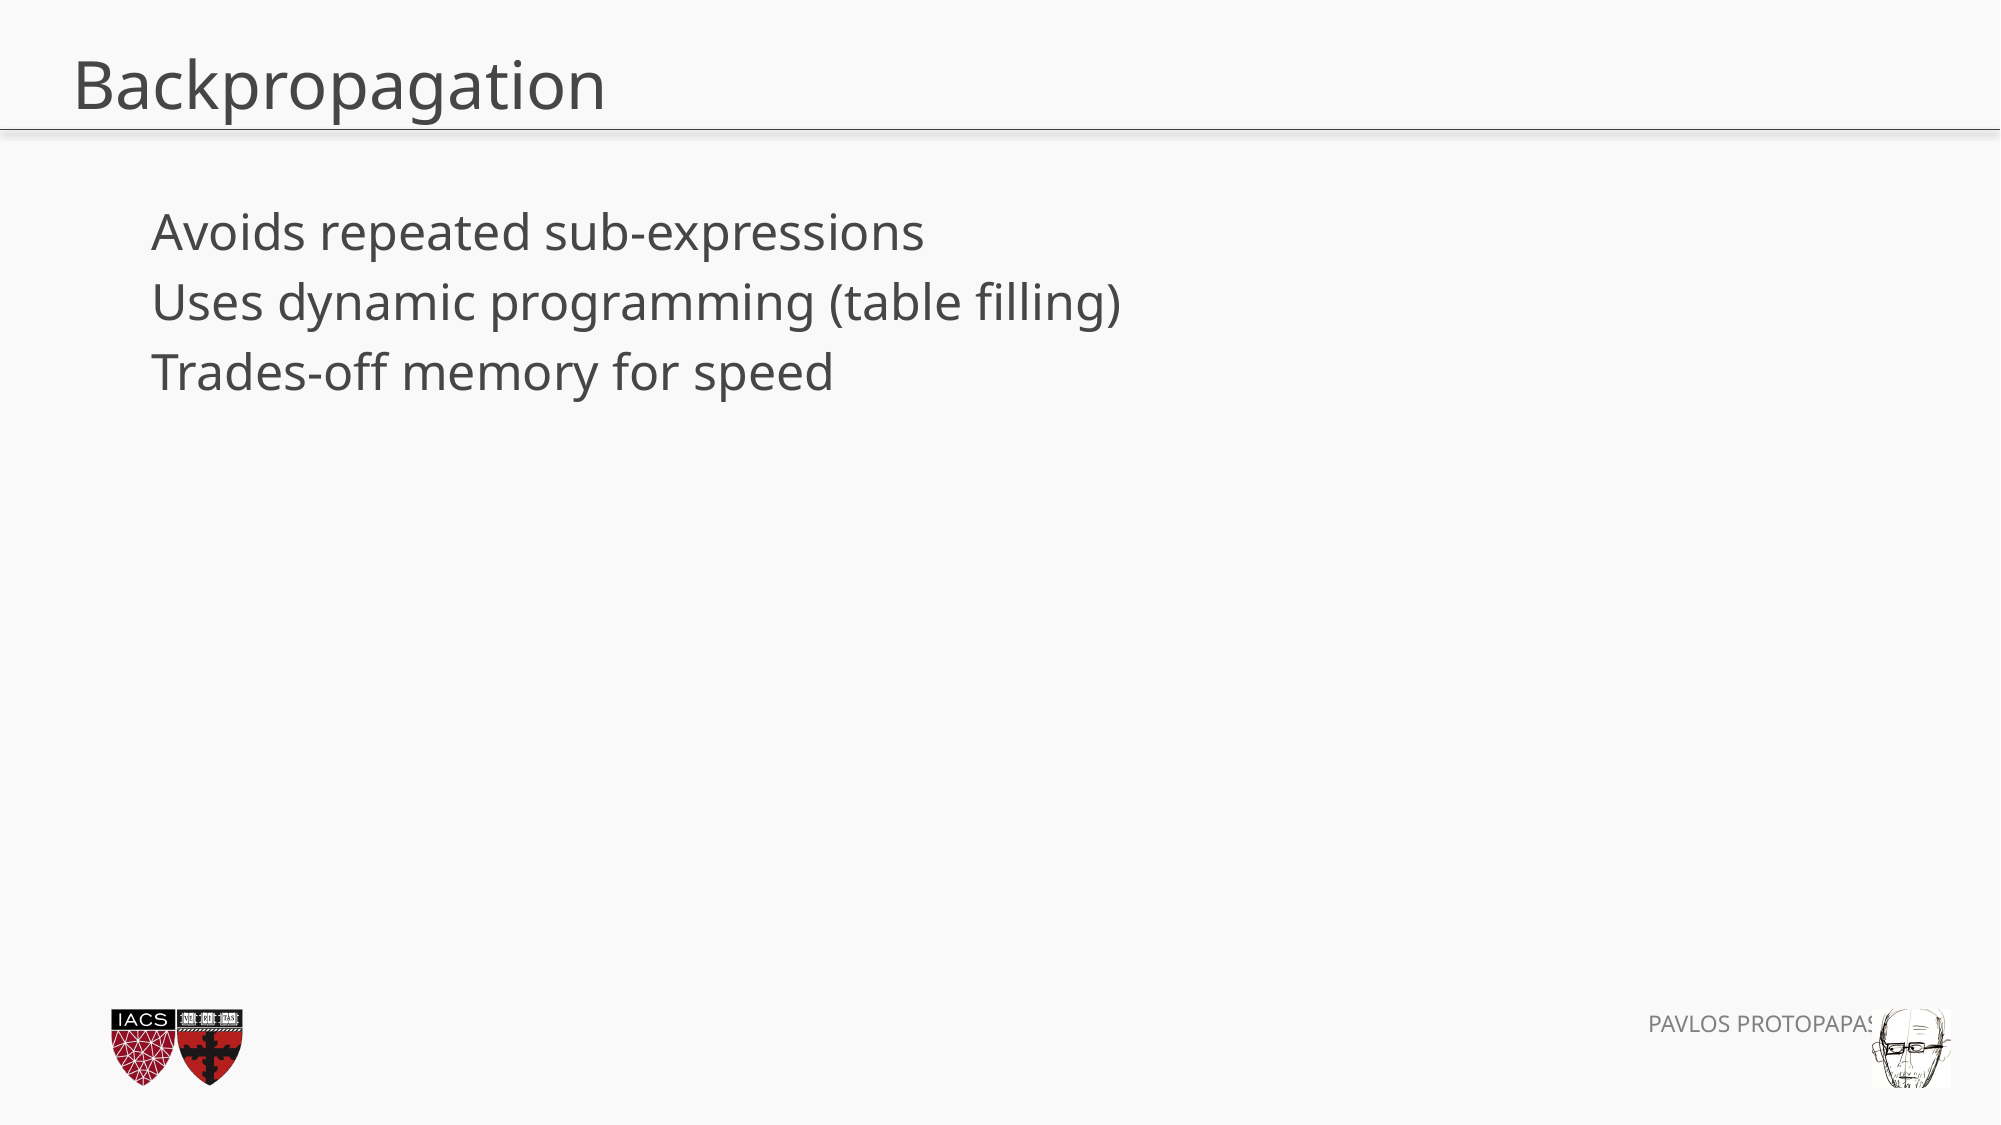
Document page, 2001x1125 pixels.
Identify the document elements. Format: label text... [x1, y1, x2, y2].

picture [1872, 1009, 1951, 1088]
picture [109, 1009, 243, 1086]
title Backpropagation [57, 35, 1943, 162]
list Avoids repeated sub-expressions Uses dynamic programming (table filling) Trades-off memory for speed [136, 193, 1831, 540]
